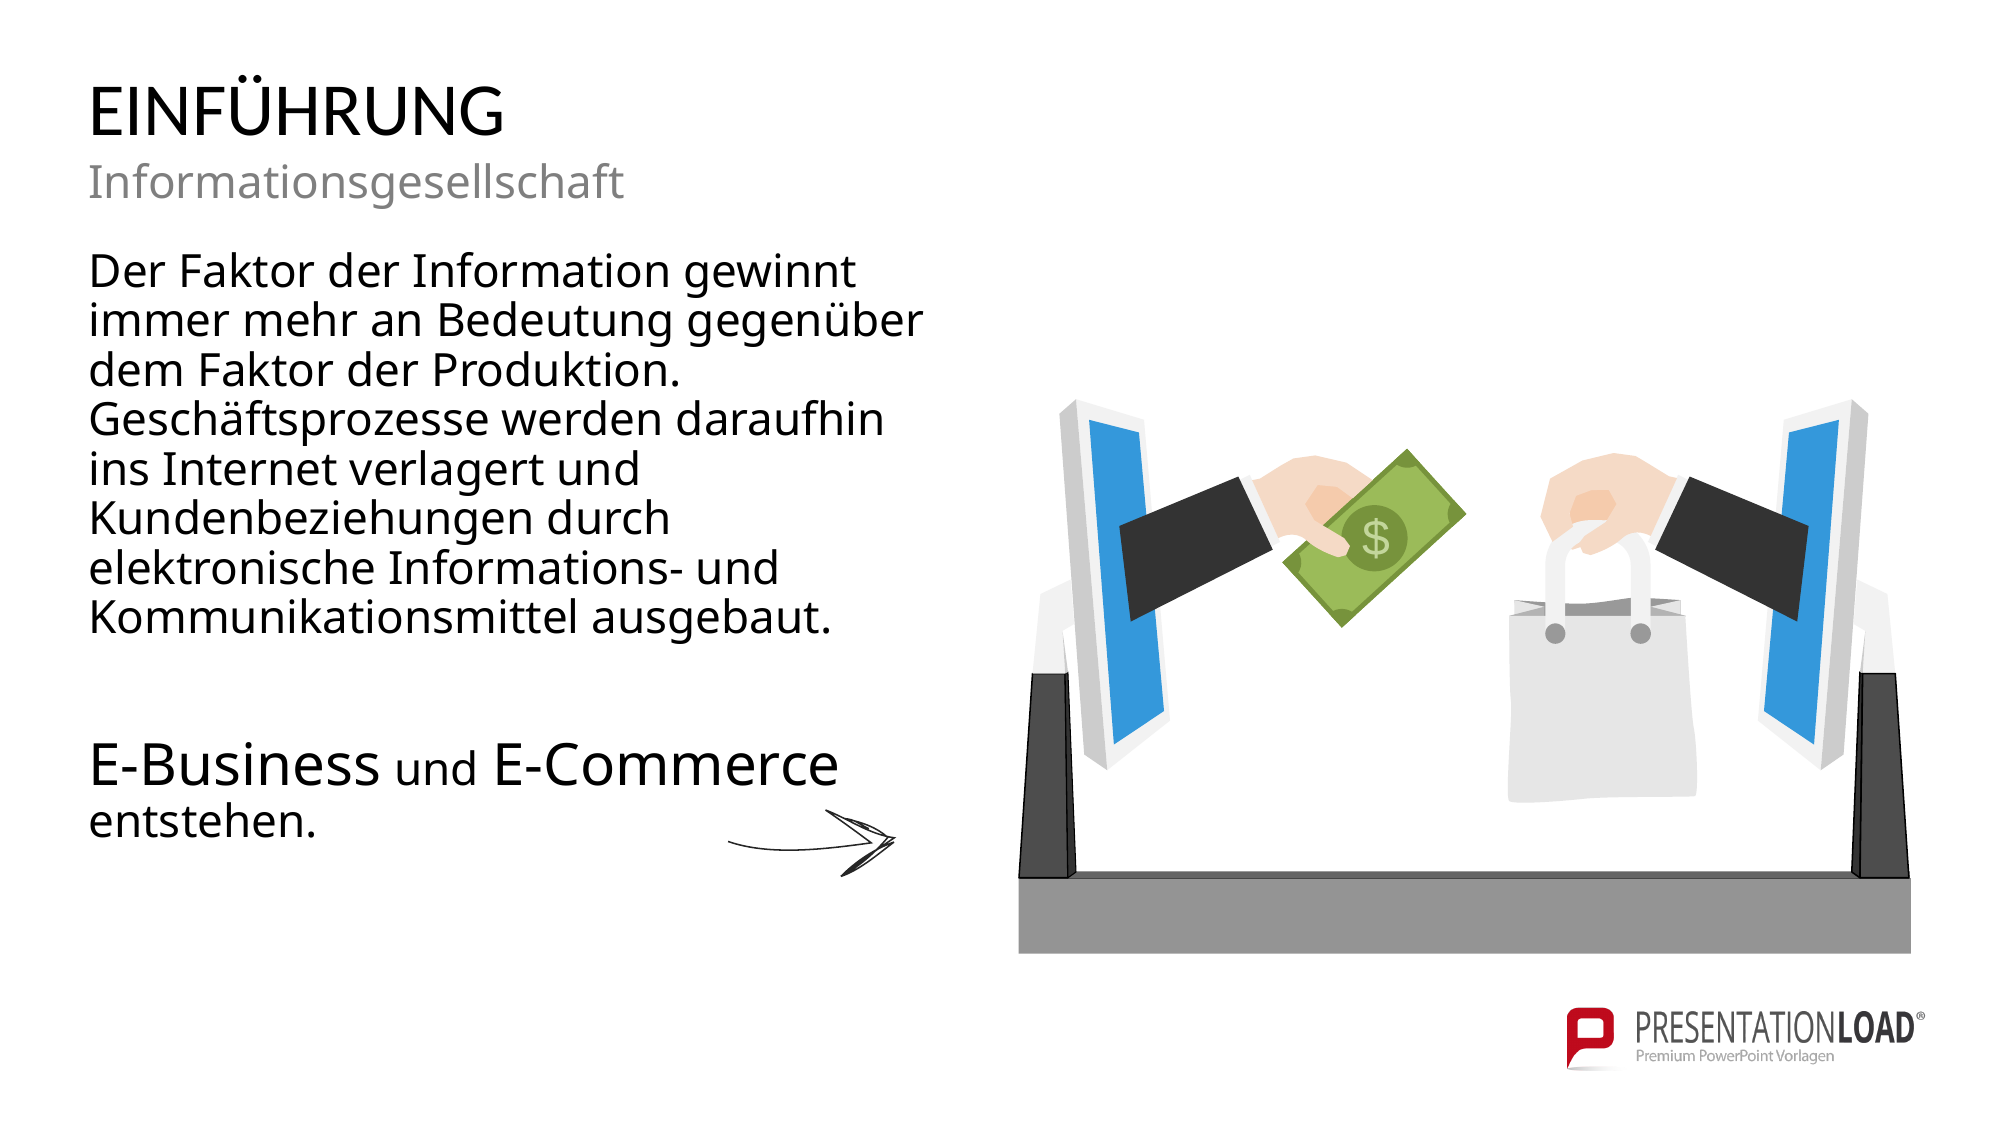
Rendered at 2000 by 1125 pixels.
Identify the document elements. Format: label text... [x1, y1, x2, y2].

title EINFÜHRUNG [88, 70, 1911, 159]
text_box [728, 810, 895, 877]
picture [1567, 1004, 1926, 1071]
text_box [1018, 398, 1912, 955]
list Der Faktor der Information gewinnt immer mehr an Bedeutung gegenüber dem Faktor der Produktion. Geschäftsprozesse werden daraufhin ins Internet verlagert und Kundenbeziehungen durch elektronische Informations- und Kommunikationsmittel ausgebaut. E-Business und E-Commerce entstehen. [88, 248, 934, 956]
list Informationsgesellschaft [88, 159, 1911, 248]
